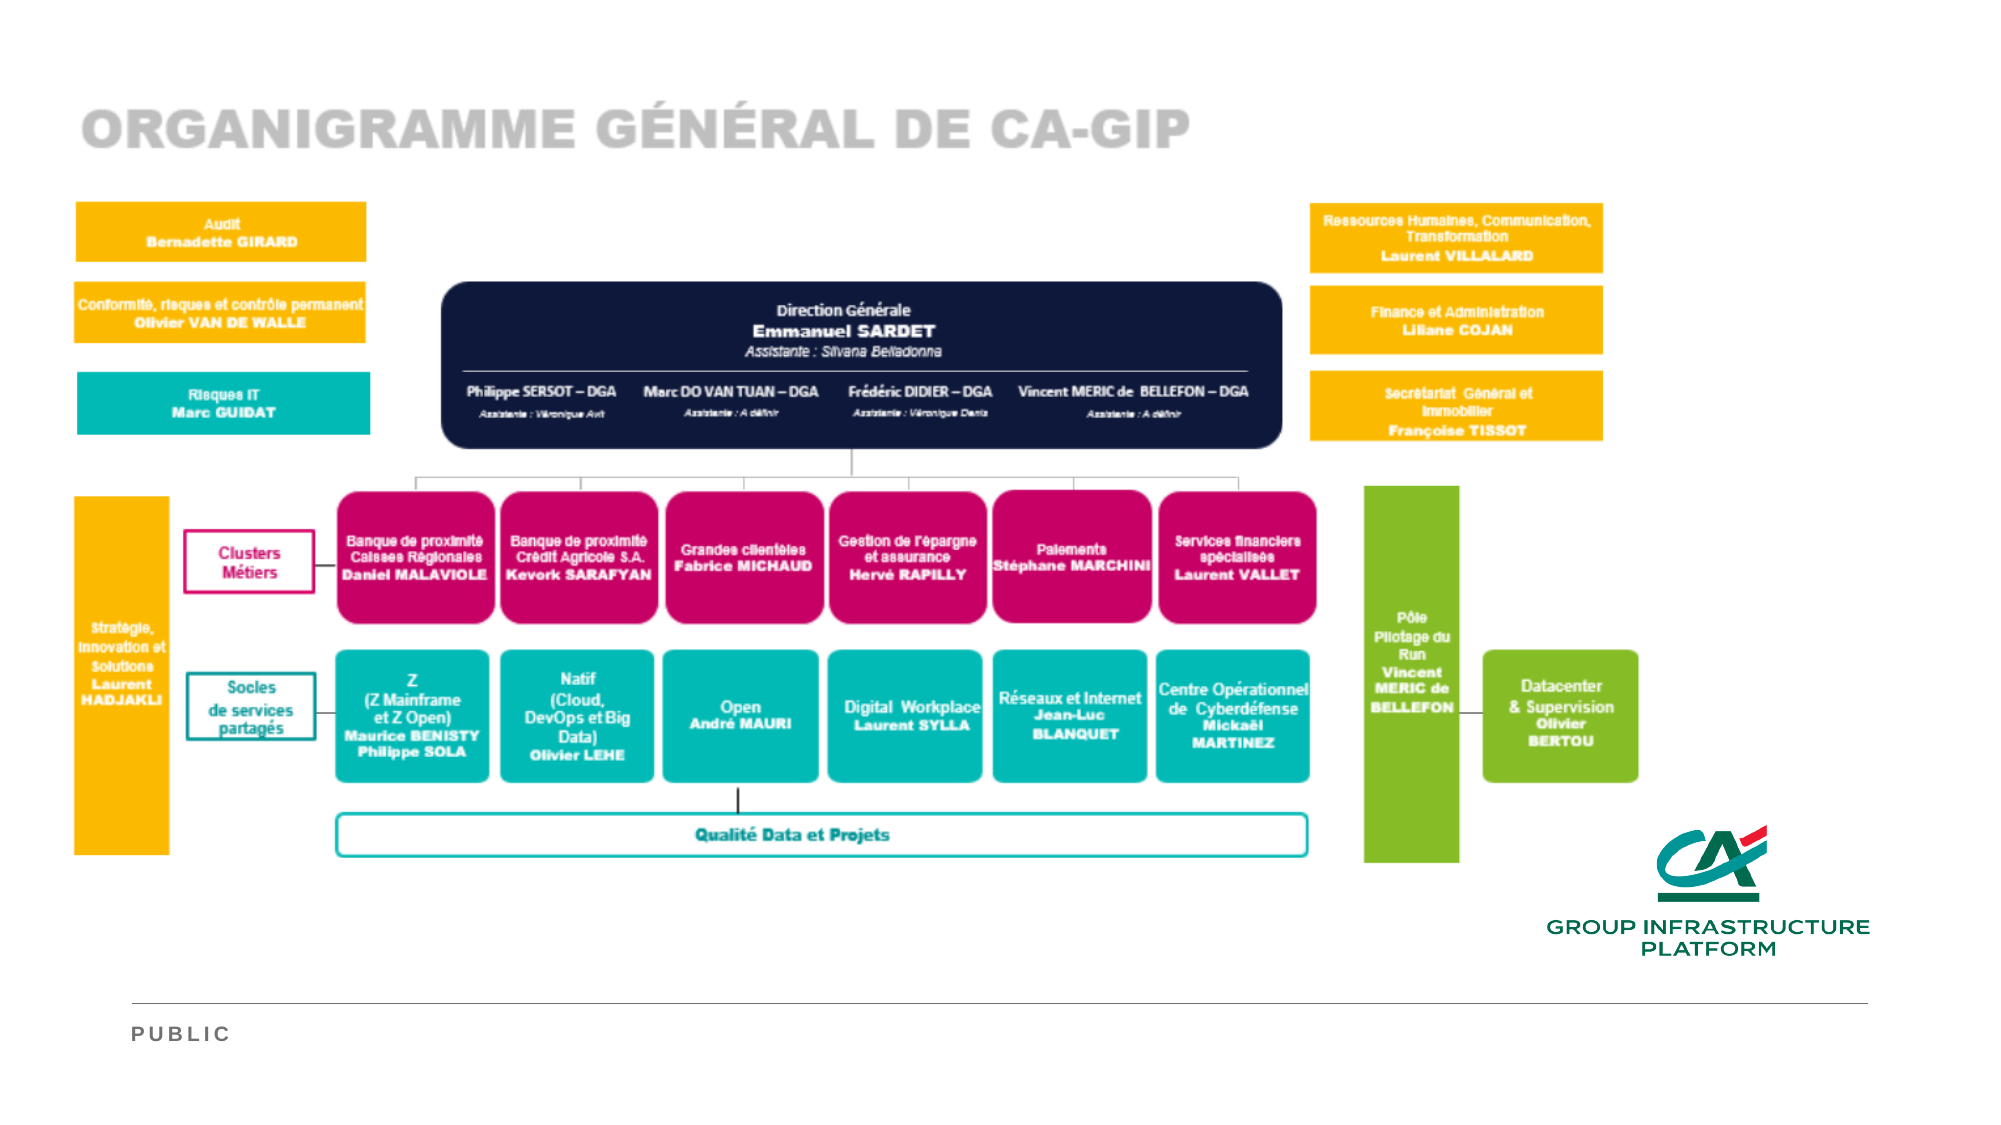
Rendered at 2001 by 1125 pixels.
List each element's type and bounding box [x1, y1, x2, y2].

picture [38, 80, 1905, 991]
